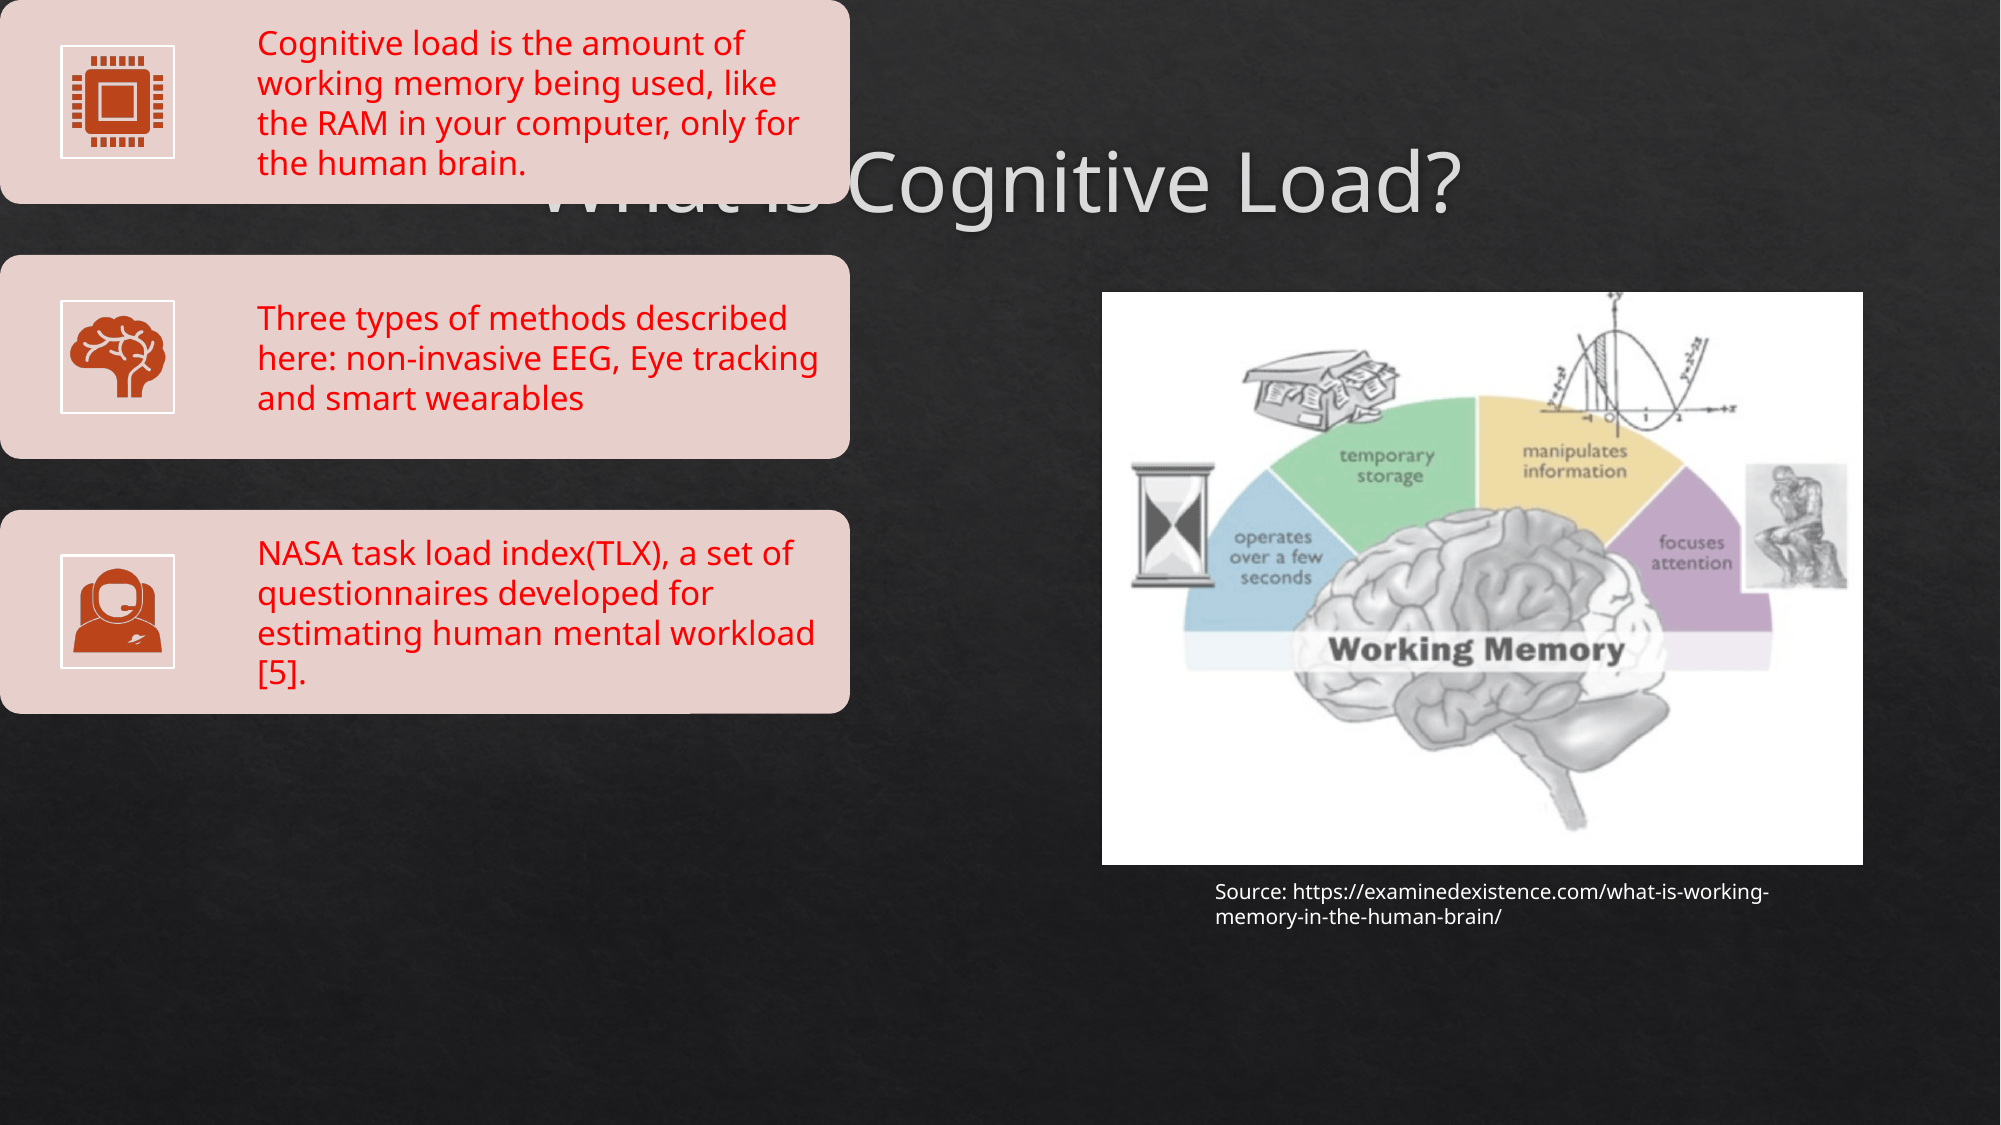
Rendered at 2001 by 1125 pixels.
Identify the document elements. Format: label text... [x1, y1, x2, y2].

title What is Cognitive Load? [149, 99, 1849, 260]
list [149, 258, 1001, 974]
picture [63, 47, 173, 157]
picture [63, 302, 149, 412]
text_box Source: https://examinedexistence.com/what-is-working-memory-in-the-human-brain/ [1200, 876, 1808, 936]
picture [63, 557, 149, 667]
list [1102, 292, 1863, 865]
